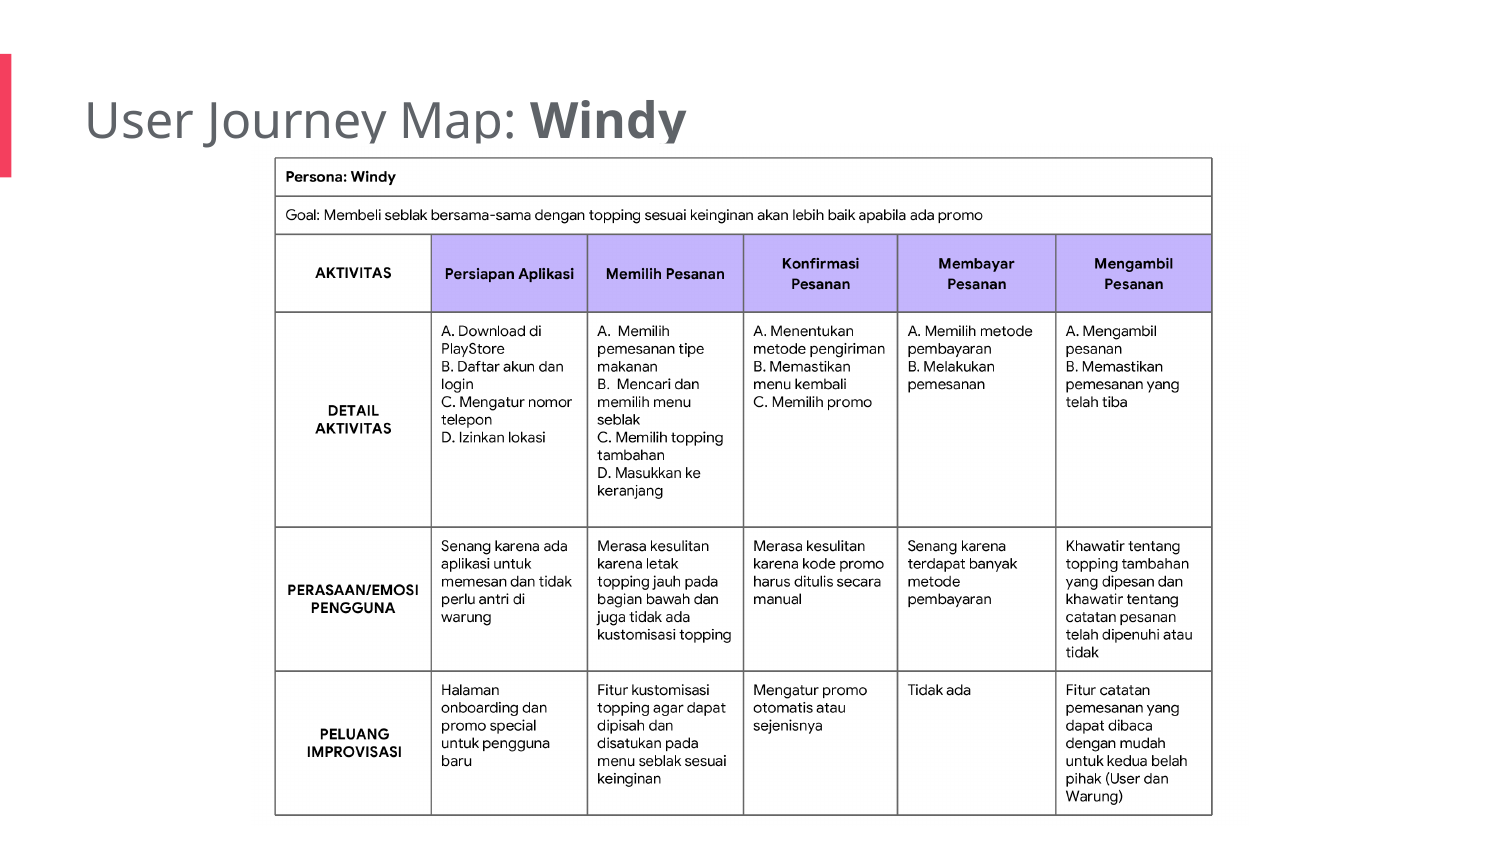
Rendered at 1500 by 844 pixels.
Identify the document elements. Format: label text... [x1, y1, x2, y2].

picture [251, 142, 1249, 826]
text_box User Journey Map: Windy [84, 73, 1087, 164]
